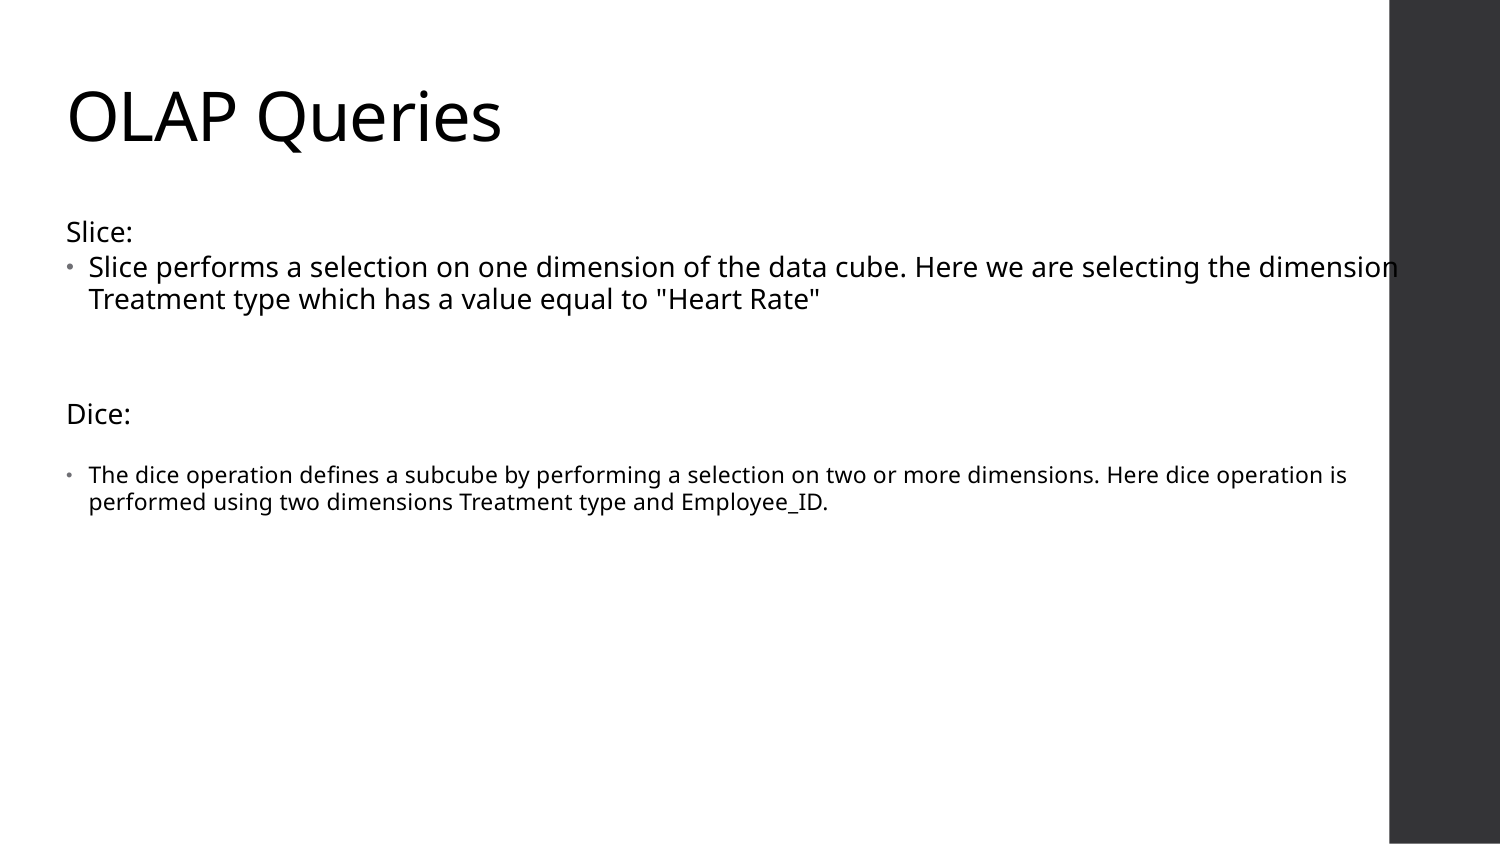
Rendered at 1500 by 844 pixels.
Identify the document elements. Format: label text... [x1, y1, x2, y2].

list Slice: Slice performs a selection on one dimension of the data cube. Here we are selecting the dimension Treatment type which has a value equal to "Heart Rate" Dice: The dice operation defines a subcube by performing a selection on two or more dimensions. Here dice operation is performed using two dimensions Treatment type and Employee_ID. [51, 201, 1449, 750]
title OLAP Queries [51, 67, 1449, 167]
